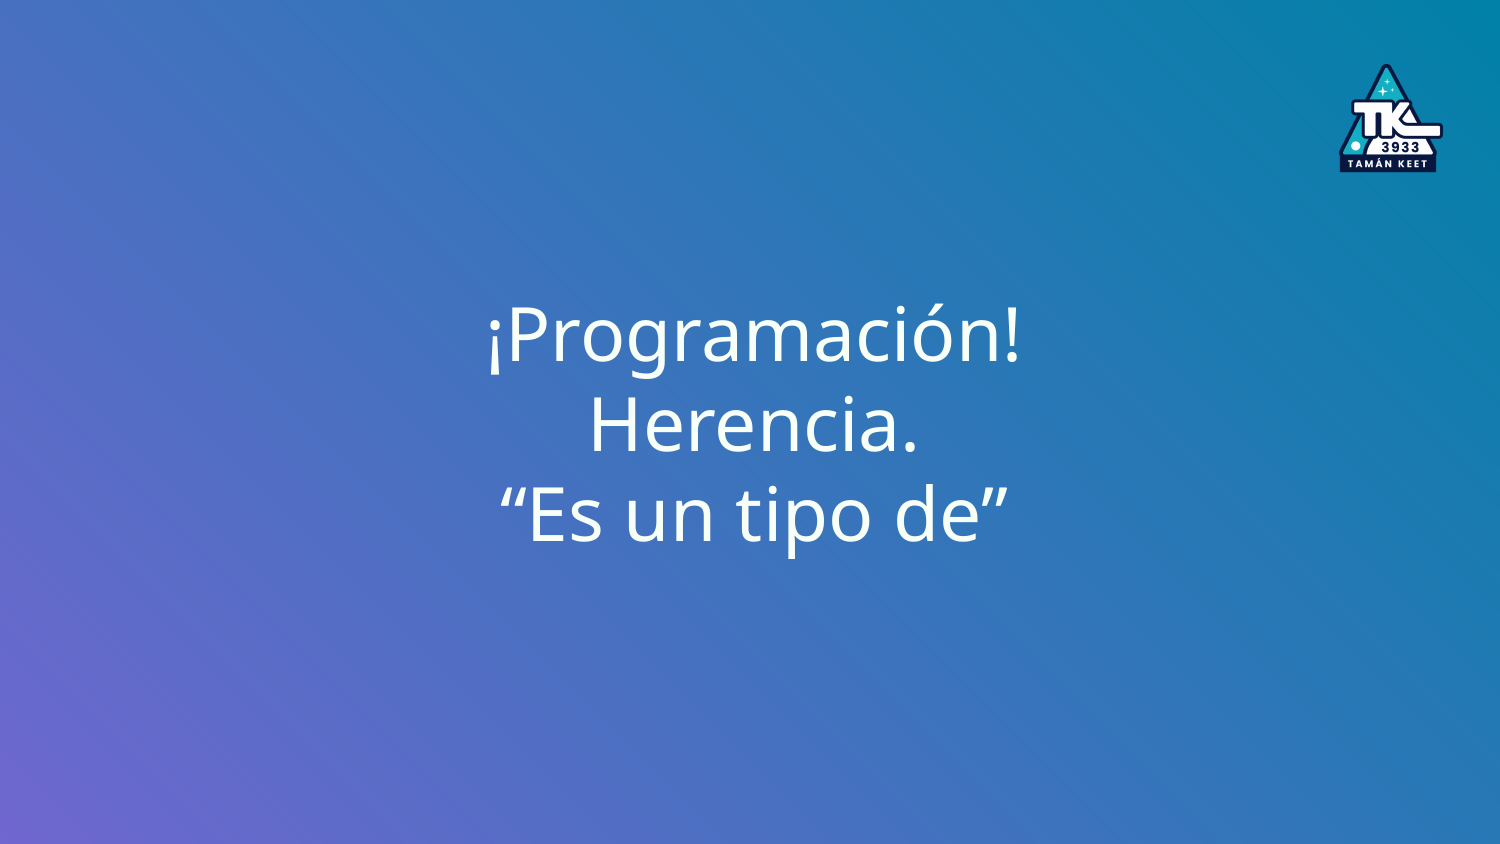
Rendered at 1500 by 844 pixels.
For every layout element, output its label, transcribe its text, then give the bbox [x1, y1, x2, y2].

title ¡Programación! Herencia. “Es un tipo de” [110, 351, 1399, 493]
picture [1321, 65, 1442, 188]
